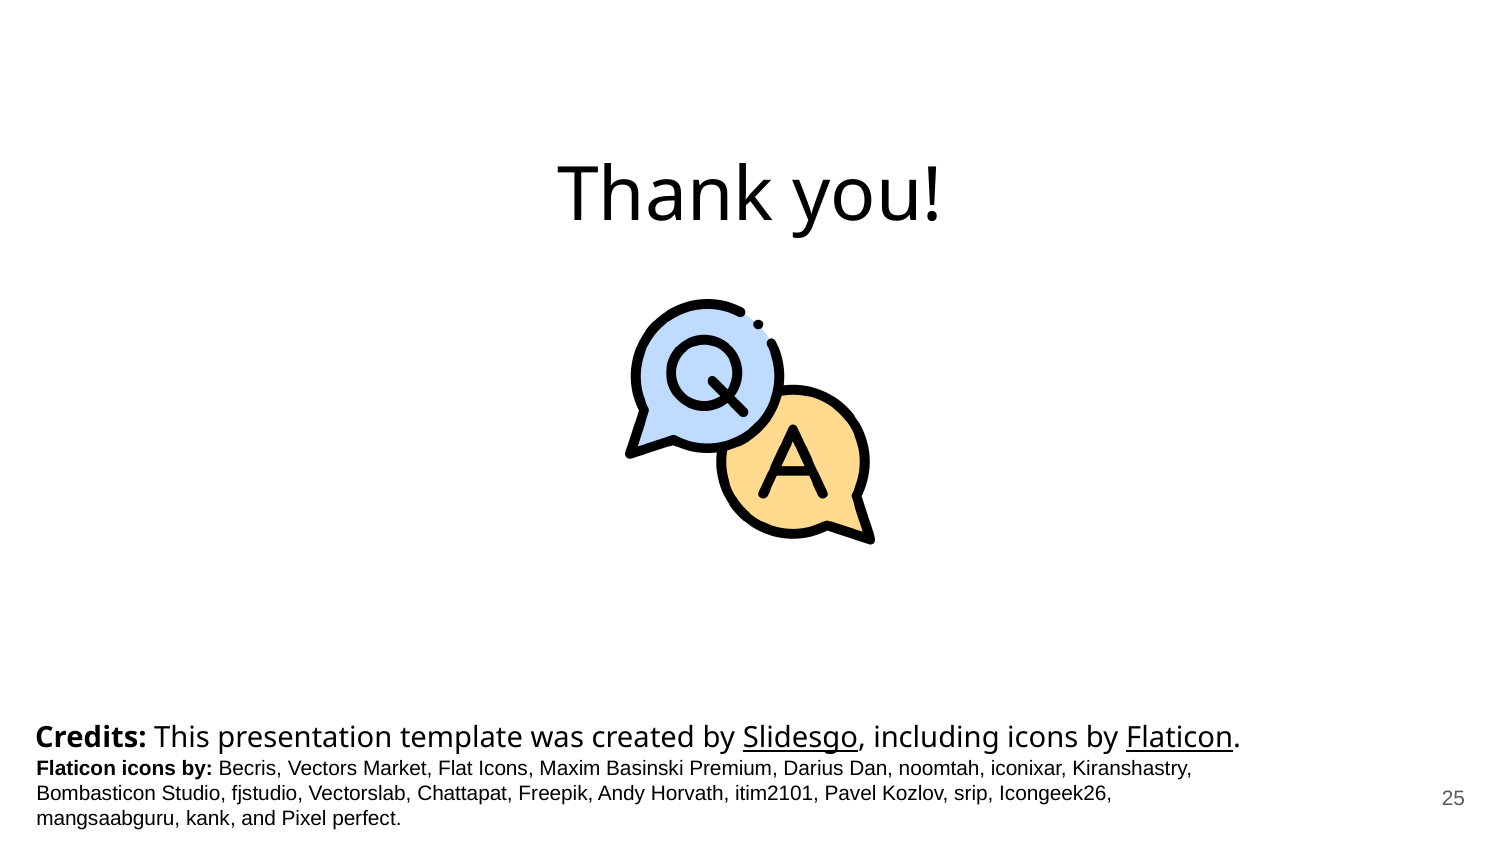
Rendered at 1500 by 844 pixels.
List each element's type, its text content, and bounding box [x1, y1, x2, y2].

text_box Credits: This presentation template was created by Slidesgo, including icons by Flaticon. [20, 711, 1273, 766]
slide_number 25 [1389, 764, 1480, 830]
title Thank you! [51, 121, 1449, 260]
text_box Flaticon icons by: Becris, Vectors Market, Flat Icons, Maxim Basinski Premium, Darius Dan, noomtah, iconixar, Kiranshastry, Bombasticon Studio, fjstudio, Vectorslab, Chattapat, Freepik, Andy Horvath, itim2101, Pavel Kozlov, srip, Icongeek26, mangsaabguru, kank, and Pixel perfect. [21, 747, 1243, 838]
picture [624, 296, 876, 547]
